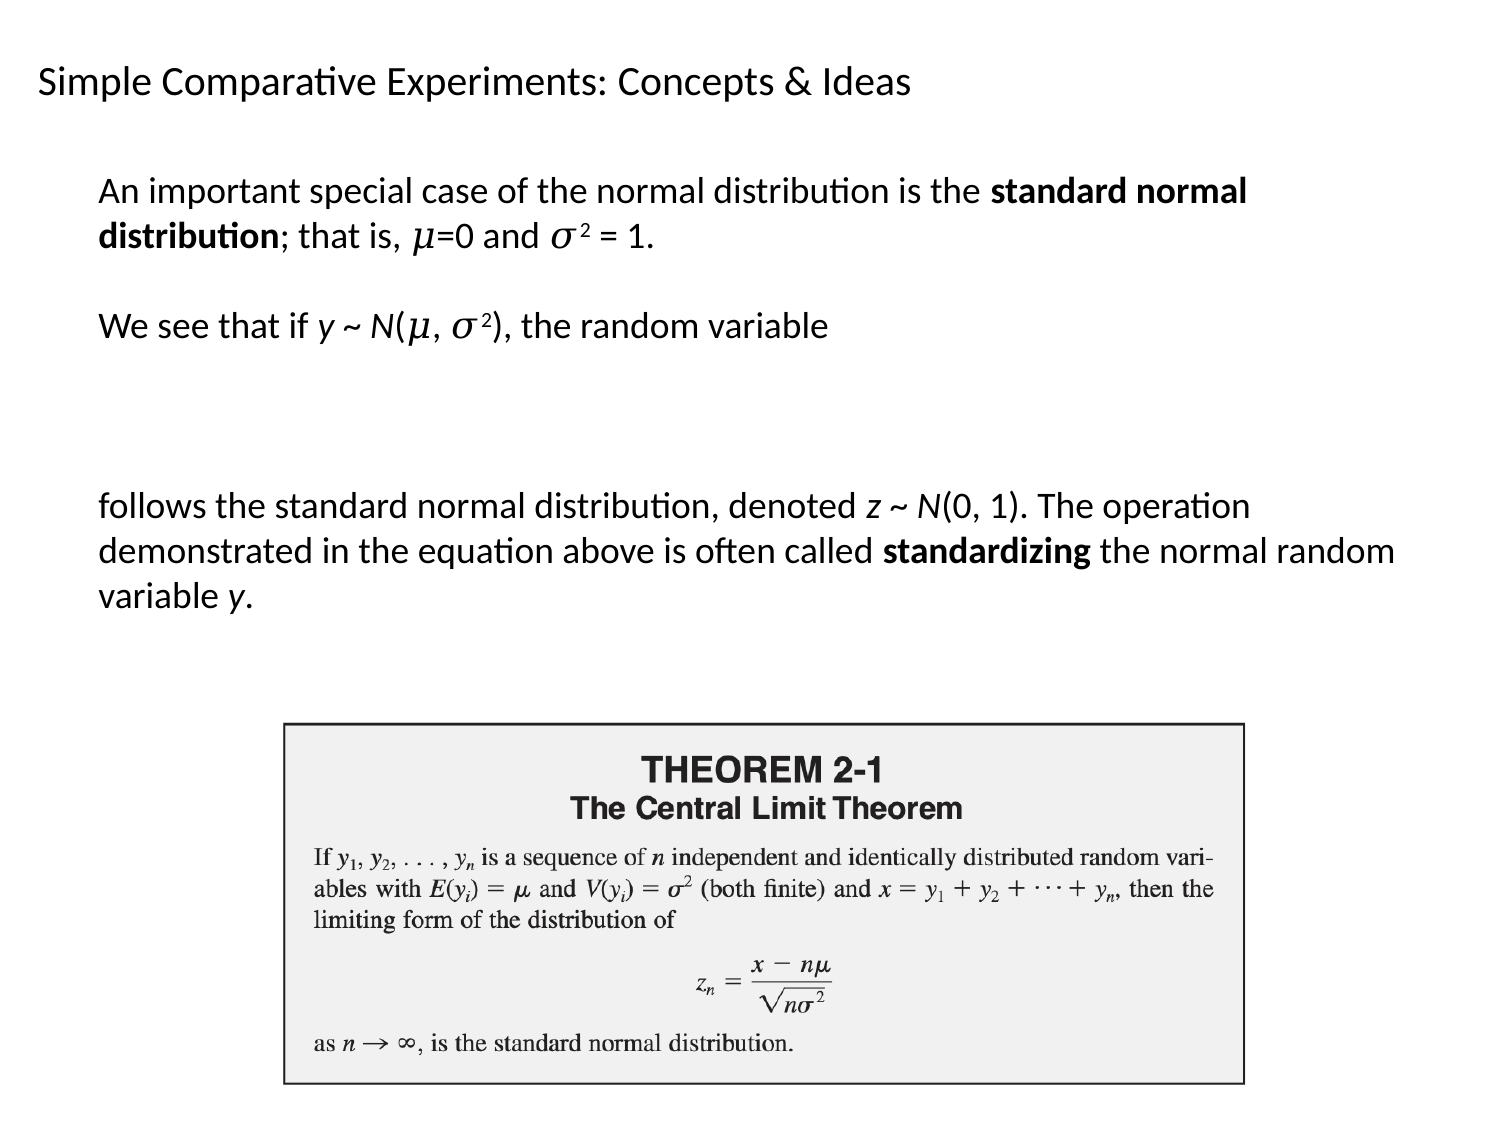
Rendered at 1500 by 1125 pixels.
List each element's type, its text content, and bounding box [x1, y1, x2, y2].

text_box Simple Comparative Experiments: Concepts & Ideas [23, 46, 1340, 111]
picture [263, 706, 1276, 1105]
